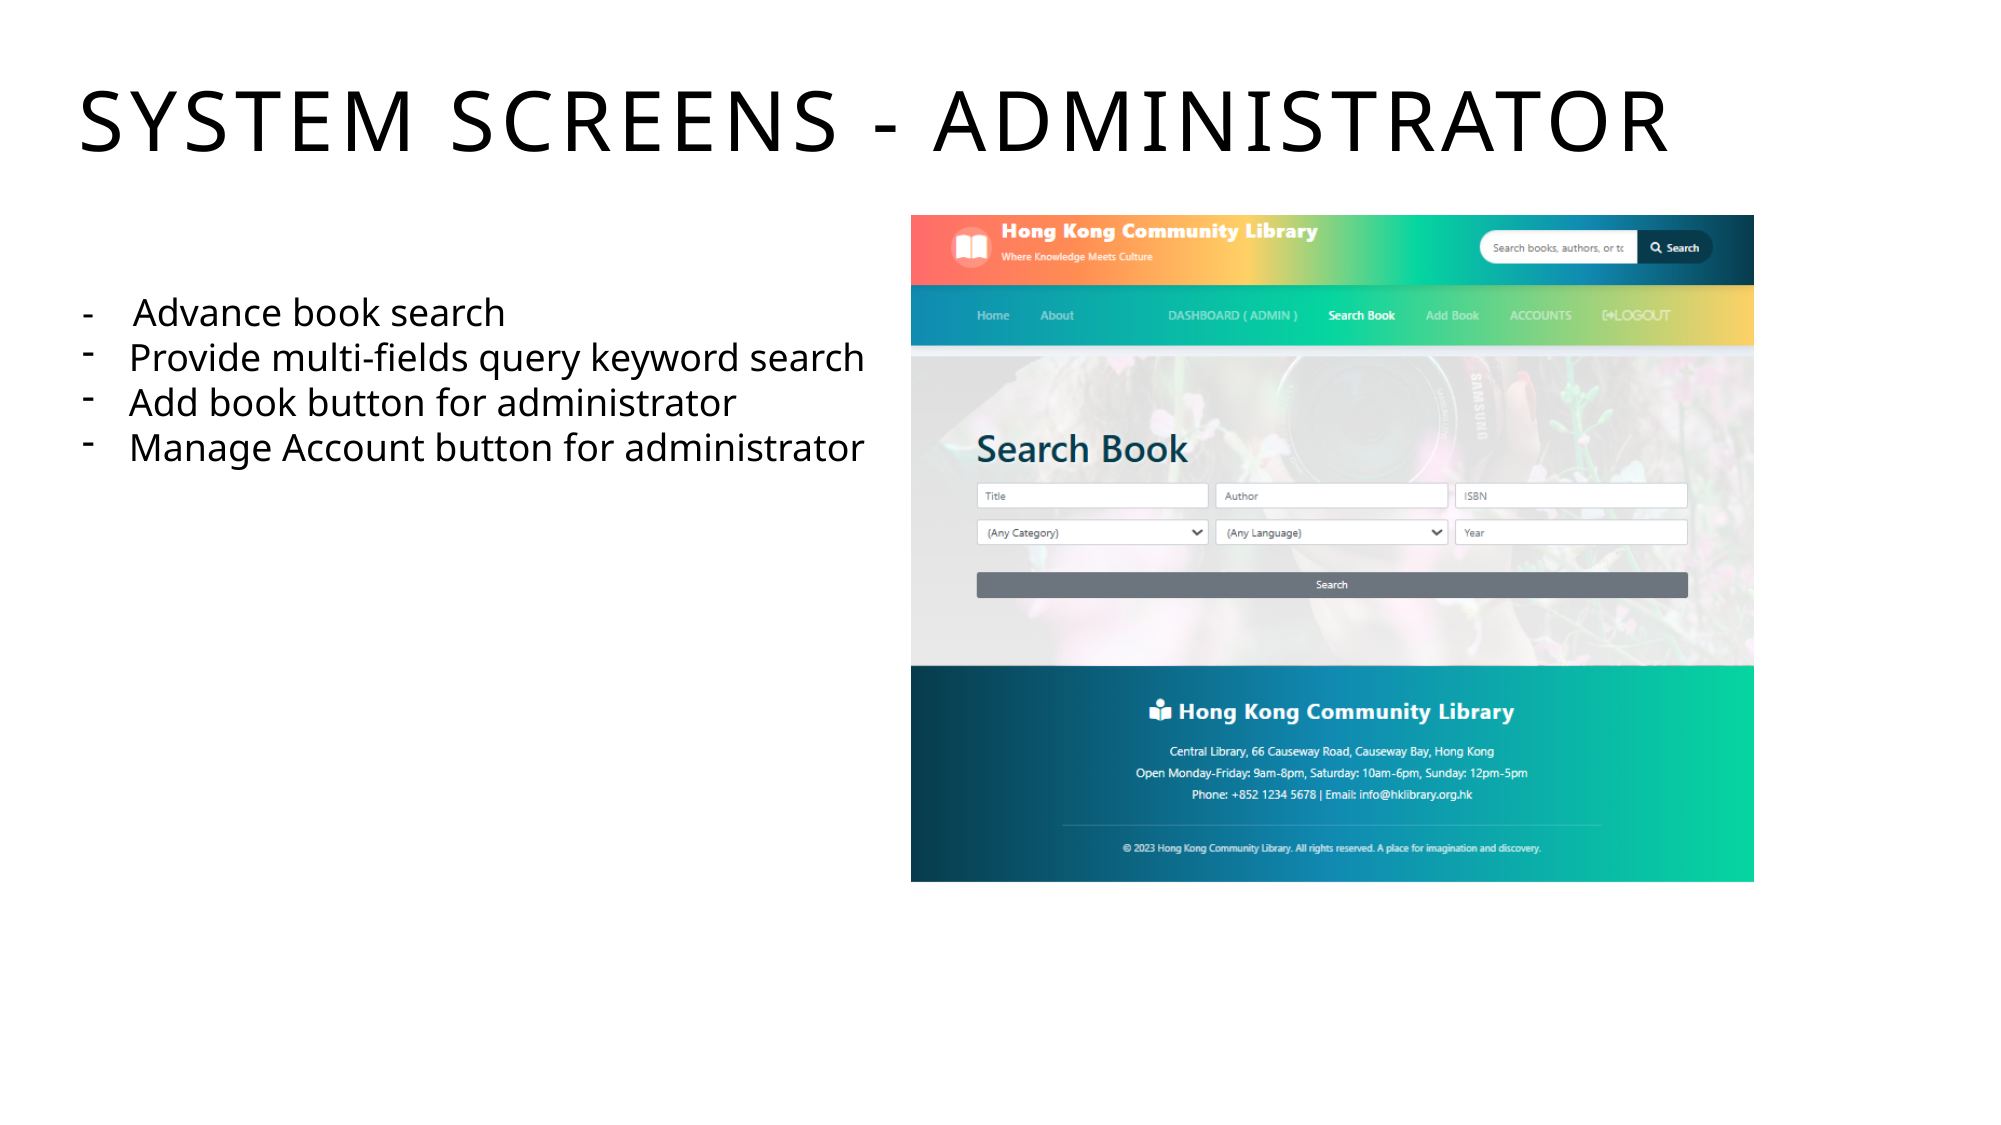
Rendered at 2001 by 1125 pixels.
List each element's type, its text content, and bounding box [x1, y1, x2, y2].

text_box - Advance book search Provide multi-fields query keyword search Add book button for administrator Manage Account button for administrator [67, 281, 882, 476]
title System screens - administrator [63, 40, 1862, 178]
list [911, 215, 1754, 883]
